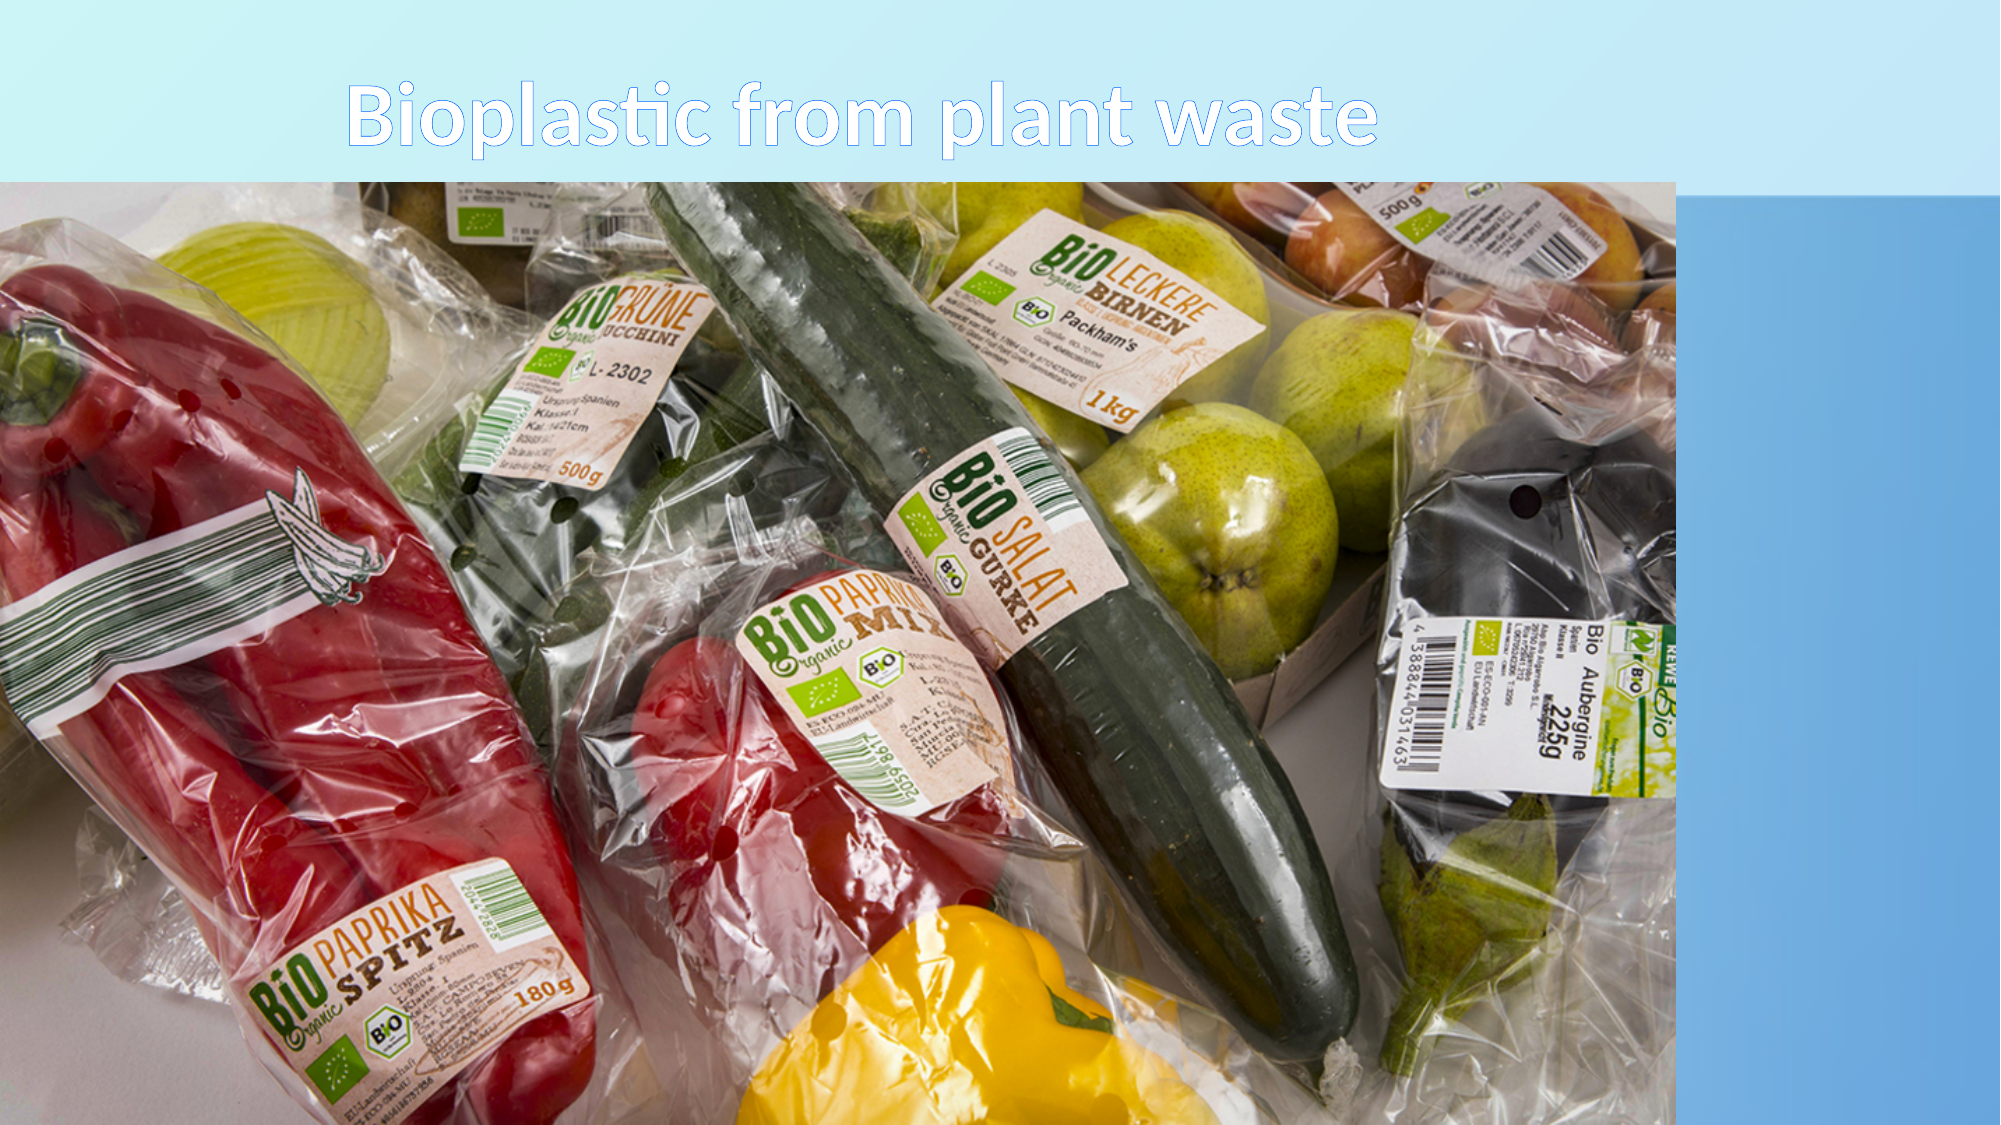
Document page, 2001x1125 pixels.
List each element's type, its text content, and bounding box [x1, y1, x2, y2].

picture [1677, 0, 2000, 1125]
title Bioplastic from plant waste [0, 0, 1725, 218]
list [0, 181, 1677, 1125]
